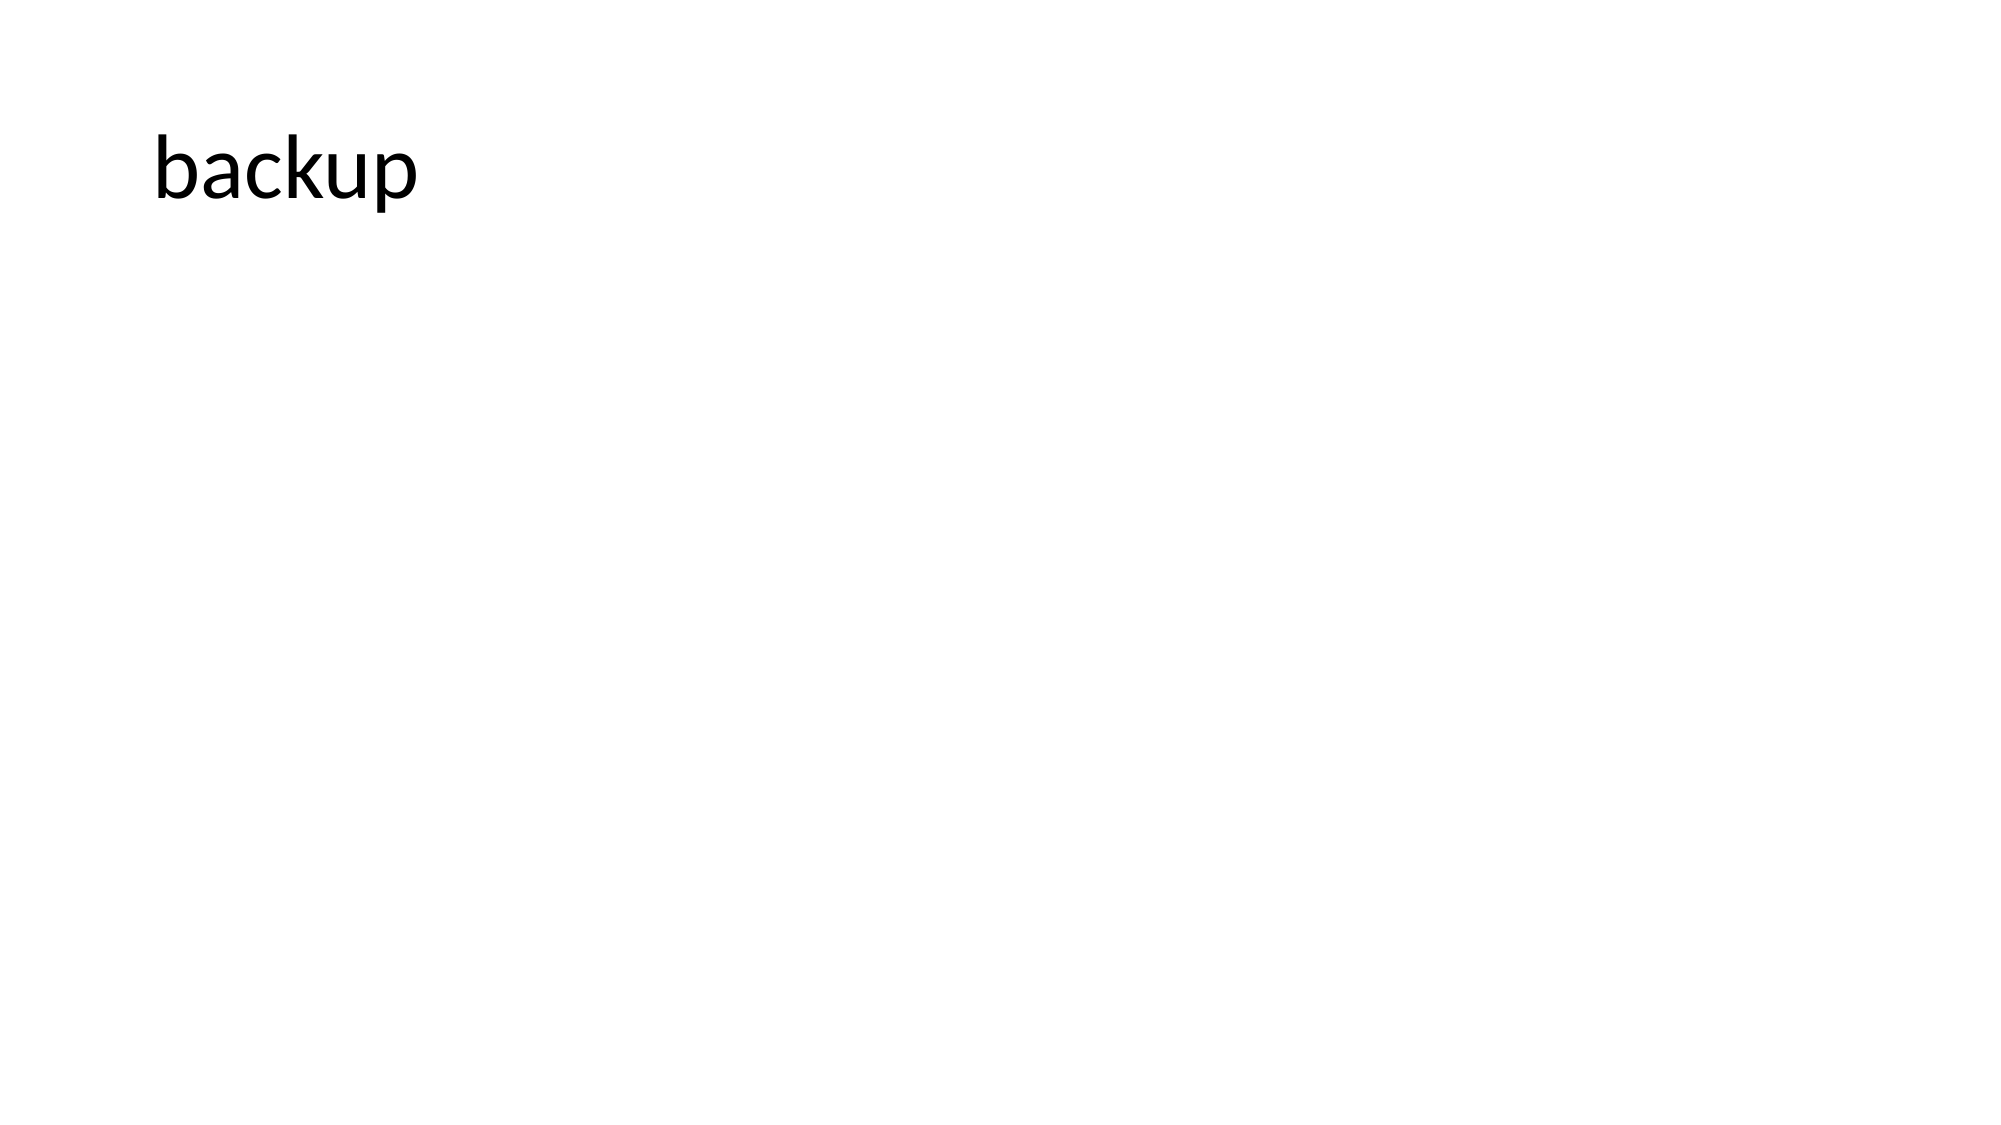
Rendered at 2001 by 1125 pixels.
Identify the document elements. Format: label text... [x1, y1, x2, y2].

title backup [137, 59, 1863, 278]
